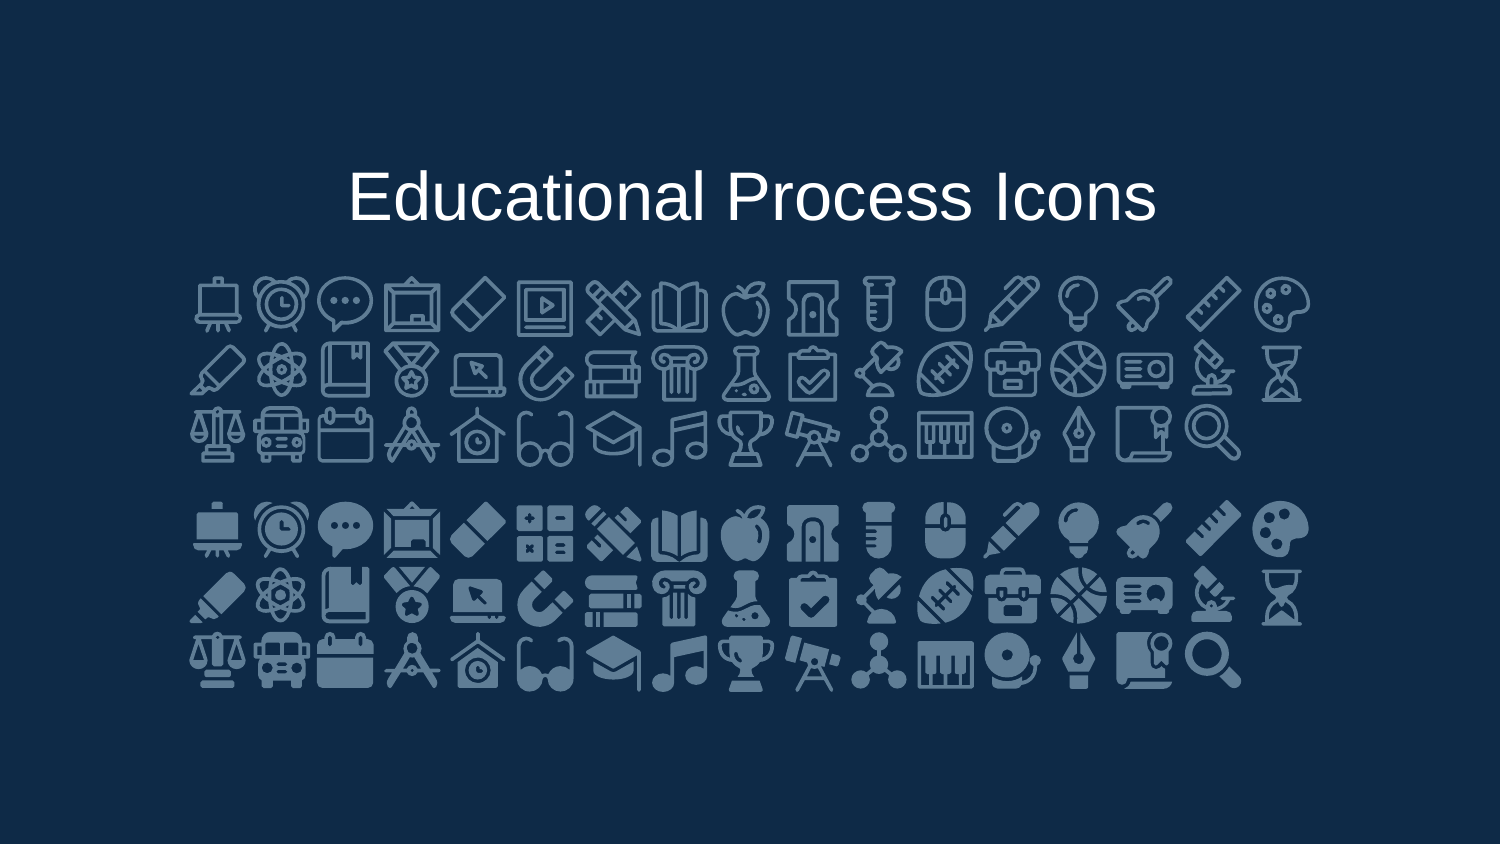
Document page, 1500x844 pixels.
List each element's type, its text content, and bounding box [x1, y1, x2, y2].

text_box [1191, 565, 1236, 623]
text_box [256, 341, 308, 398]
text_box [1115, 576, 1173, 615]
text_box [717, 635, 775, 693]
text_box [789, 570, 838, 627]
text_box [651, 345, 708, 402]
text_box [1050, 567, 1108, 624]
text_box [1062, 405, 1096, 463]
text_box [1115, 275, 1174, 333]
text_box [251, 275, 312, 333]
text_box [862, 275, 896, 333]
text_box [384, 276, 441, 333]
text_box [450, 275, 506, 333]
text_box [651, 570, 708, 627]
text_box [585, 280, 642, 337]
text_box [652, 635, 708, 692]
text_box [253, 567, 310, 623]
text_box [915, 341, 976, 398]
text_box [1050, 340, 1107, 398]
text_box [252, 405, 311, 463]
text_box [189, 344, 247, 396]
text_box [917, 410, 974, 459]
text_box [188, 631, 247, 689]
text_box [516, 410, 574, 467]
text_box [984, 632, 1042, 689]
text_box [925, 275, 966, 332]
text_box [1115, 405, 1173, 463]
text_box [1261, 345, 1302, 402]
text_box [786, 504, 839, 562]
text_box [1185, 275, 1242, 332]
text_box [449, 631, 506, 689]
text_box [584, 350, 641, 399]
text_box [449, 578, 507, 624]
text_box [516, 505, 574, 562]
text_box [784, 411, 841, 468]
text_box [514, 345, 576, 402]
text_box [316, 631, 374, 689]
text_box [383, 566, 441, 624]
text_box [383, 406, 441, 464]
text_box [319, 501, 374, 558]
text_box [192, 501, 243, 559]
text_box [194, 276, 243, 333]
text_box [1252, 500, 1309, 558]
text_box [720, 280, 772, 337]
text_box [717, 410, 775, 468]
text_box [449, 406, 507, 464]
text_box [585, 635, 642, 693]
text_box [652, 410, 708, 467]
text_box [1252, 276, 1311, 333]
text_box [917, 641, 974, 689]
text_box [317, 406, 374, 463]
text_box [720, 570, 772, 628]
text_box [984, 567, 1042, 624]
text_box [784, 635, 841, 693]
text_box [321, 566, 370, 624]
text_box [1058, 502, 1100, 559]
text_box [788, 344, 838, 402]
text_box [850, 406, 907, 463]
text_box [248, 501, 315, 559]
text_box [320, 341, 370, 398]
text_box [916, 567, 975, 625]
text_box [1261, 569, 1302, 626]
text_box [786, 279, 839, 337]
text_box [1116, 631, 1173, 690]
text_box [719, 345, 773, 403]
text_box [1061, 632, 1096, 690]
text_box [585, 410, 642, 467]
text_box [515, 570, 574, 628]
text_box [382, 341, 441, 398]
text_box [1183, 403, 1243, 461]
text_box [855, 567, 902, 624]
text_box [854, 340, 904, 398]
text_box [188, 571, 247, 624]
text_box [516, 636, 574, 692]
title Educational Process Icons [175, 153, 1332, 233]
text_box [584, 504, 643, 562]
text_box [924, 501, 966, 559]
text_box [1186, 500, 1242, 557]
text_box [1116, 352, 1174, 390]
text_box [1191, 339, 1236, 396]
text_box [1184, 631, 1243, 689]
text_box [862, 501, 896, 559]
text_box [1115, 501, 1174, 559]
text_box [253, 632, 311, 689]
text_box [190, 406, 246, 463]
text_box [720, 505, 770, 562]
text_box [316, 275, 375, 333]
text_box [584, 574, 642, 627]
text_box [516, 280, 574, 338]
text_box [449, 352, 507, 398]
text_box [984, 340, 1042, 398]
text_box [449, 501, 507, 558]
text_box [384, 632, 441, 689]
text_box [984, 275, 1041, 332]
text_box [650, 510, 708, 562]
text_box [1057, 275, 1100, 333]
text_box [982, 501, 1044, 559]
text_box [984, 406, 1042, 464]
text_box [651, 281, 708, 333]
text_box [851, 632, 907, 689]
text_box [383, 501, 441, 559]
